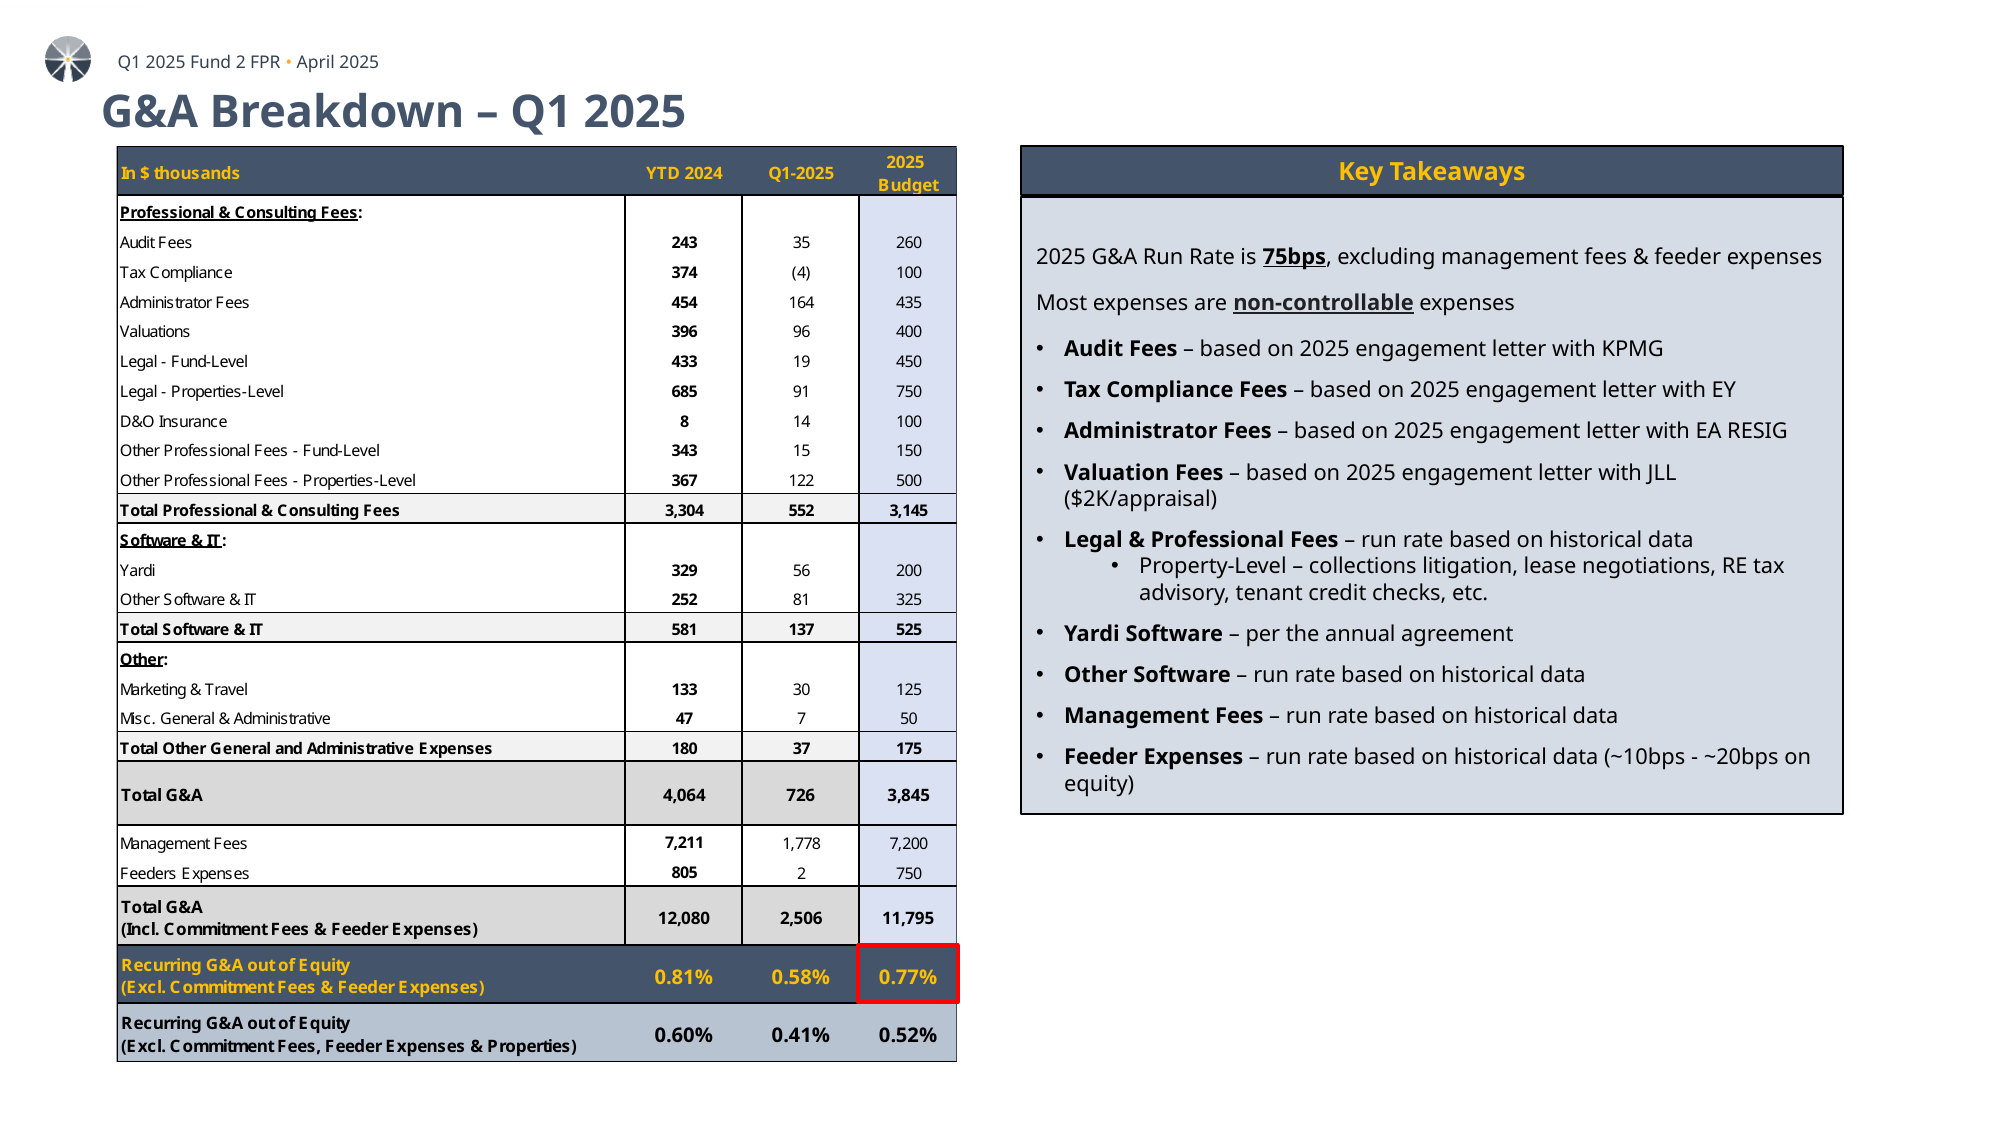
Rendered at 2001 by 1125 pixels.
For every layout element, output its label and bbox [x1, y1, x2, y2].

picture [45, 36, 91, 82]
picture [116, 146, 958, 1064]
title [100, 53, 1754, 166]
text_box [1019, 144, 1845, 816]
